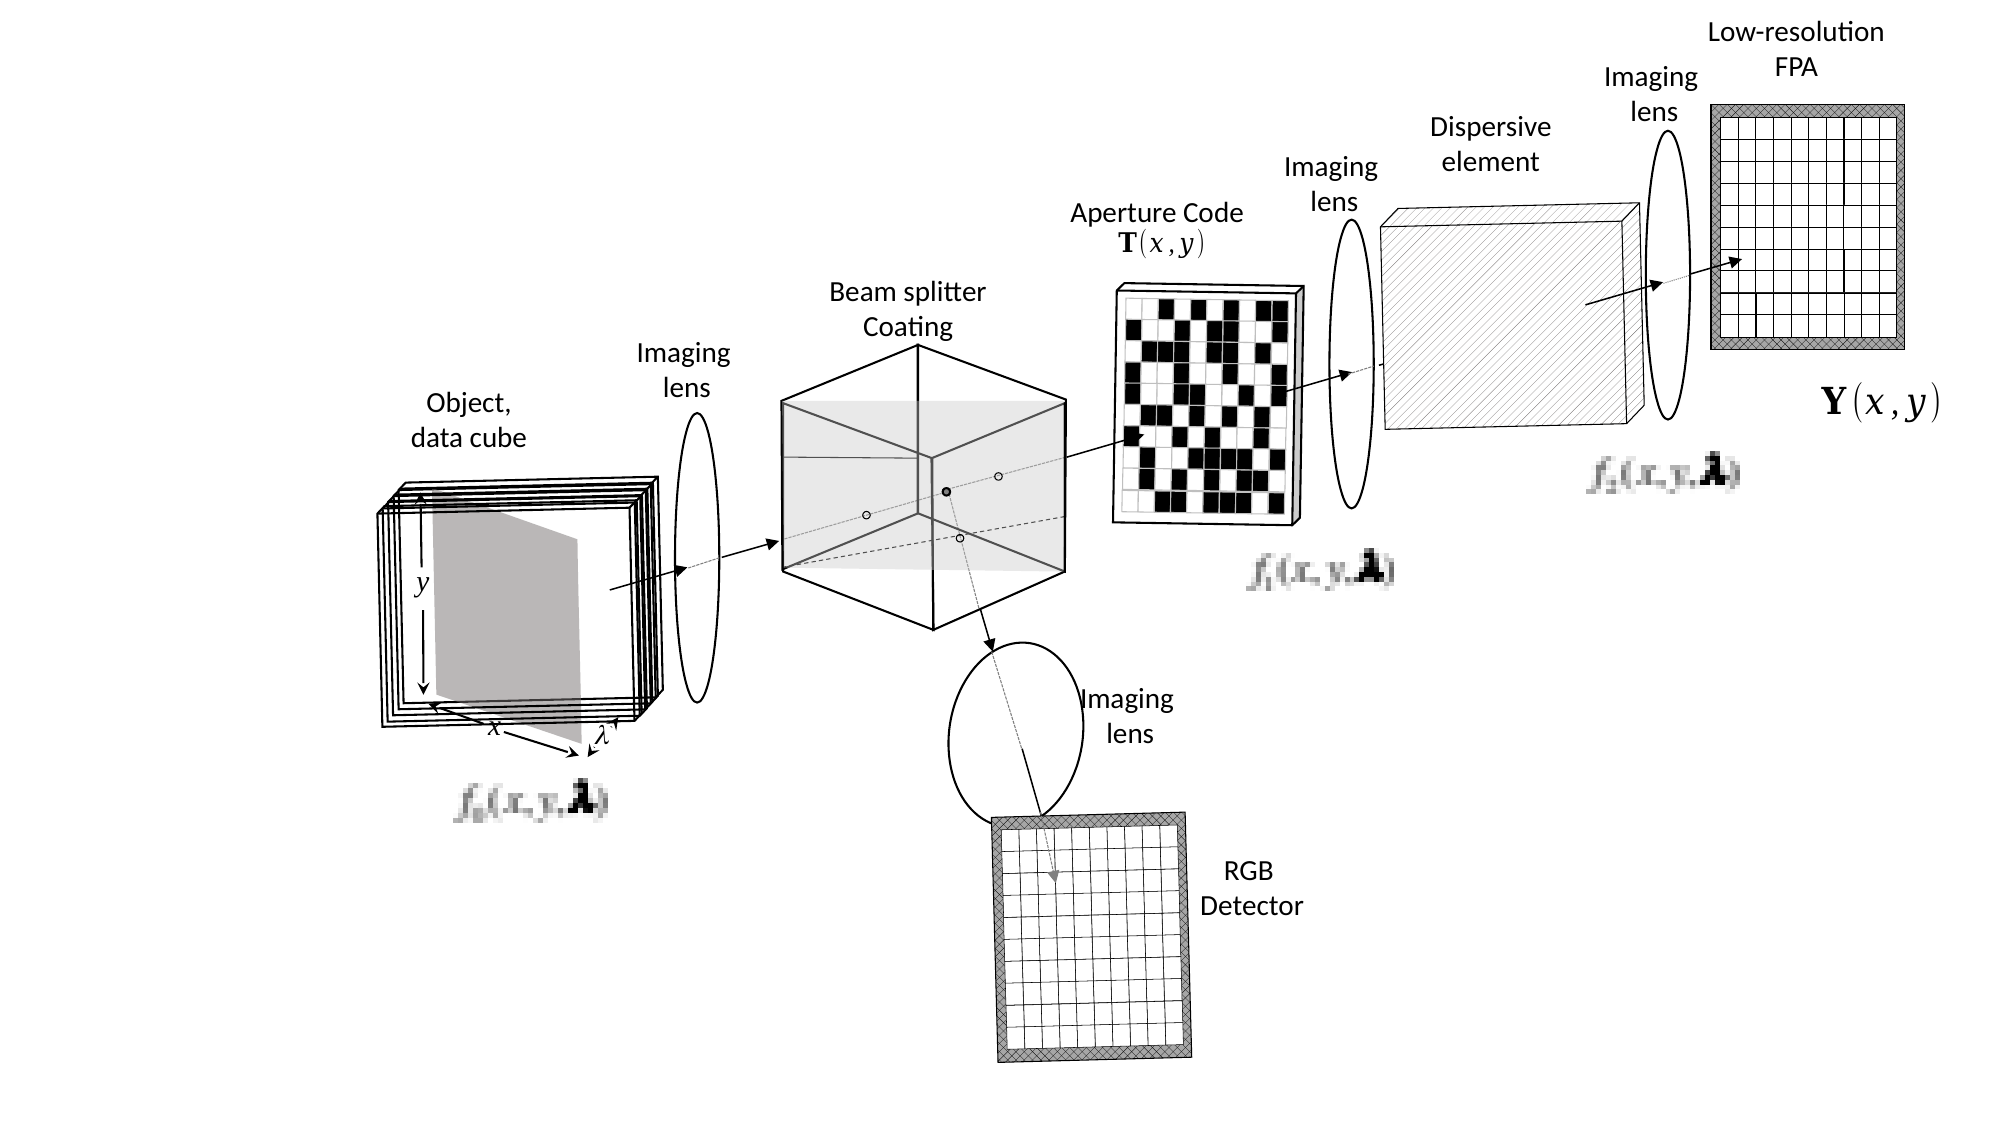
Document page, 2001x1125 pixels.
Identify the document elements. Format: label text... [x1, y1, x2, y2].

text_box Low-resolution FPA [1668, 5, 1924, 116]
text_box [1328, 219, 1375, 509]
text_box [1237, 534, 1399, 597]
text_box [1710, 104, 1905, 350]
text_box Aperture Code [1026, 185, 1288, 250]
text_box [994, 814, 1189, 1060]
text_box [587, 748, 595, 758]
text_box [1347, 366, 1374, 375]
text_box [1379, 201, 1646, 431]
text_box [1114, 284, 1302, 524]
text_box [991, 651, 1022, 749]
text_box [1585, 279, 1663, 305]
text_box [1663, 275, 1691, 284]
text_box Dispersive element [1391, 100, 1590, 211]
text_box RGB Detector [1189, 843, 1352, 937]
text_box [444, 763, 613, 829]
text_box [781, 344, 1066, 630]
text_box [983, 630, 996, 651]
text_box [688, 557, 720, 568]
text_box [1645, 284, 1691, 421]
text_box Object, data cube [383, 376, 555, 452]
text_box [662, 564, 688, 577]
text_box [674, 412, 720, 567]
text_box [721, 538, 780, 558]
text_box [1141, 236, 1157, 262]
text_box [587, 744, 612, 748]
text_box [1645, 130, 1691, 287]
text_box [379, 479, 661, 744]
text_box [1577, 437, 1746, 500]
text_box Beam splitter Coating [777, 265, 1039, 330]
text_box Imaging lens [1203, 139, 1466, 204]
text_box Imaging lens [556, 326, 818, 391]
text_box [674, 568, 720, 704]
text_box [1385, 204, 1635, 225]
text_box [1302, 369, 1349, 387]
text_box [503, 744, 579, 756]
text_box Imaging lens [1523, 49, 1786, 114]
text_box Imaging lens [1022, 671, 1261, 736]
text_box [1040, 811, 1058, 883]
text_box [1022, 736, 1084, 811]
text_box [994, 642, 1070, 671]
text_box [947, 652, 1040, 824]
